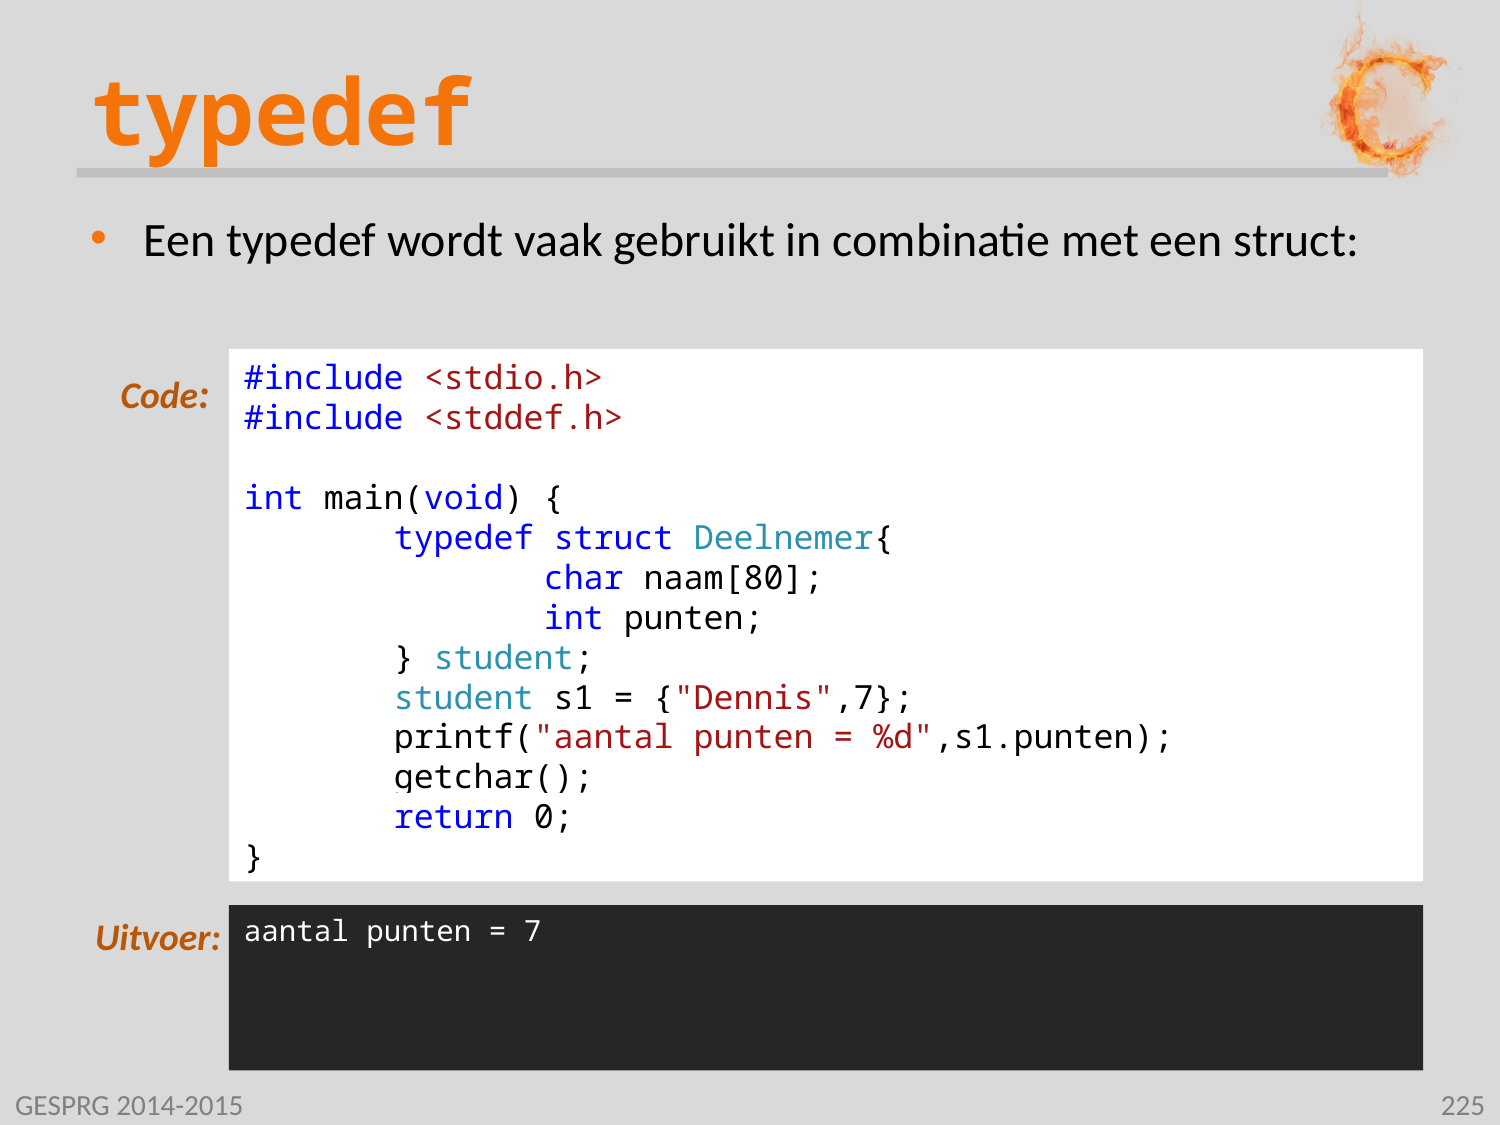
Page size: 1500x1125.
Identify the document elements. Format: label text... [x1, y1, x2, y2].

list aantal punten = 7 [228, 905, 1424, 1071]
picture [1316, 0, 1471, 185]
list Een typedef wordt vaak gebruikt in combinatie met een struct: [75, 200, 1425, 327]
list #include <stdio.h> #include <stddef.h> int main(void) { typedef struct Deelnemer{ char naam[80]; int punten; } student; student s1 = {"Dennis",7}; printf("aantal punten = %d",s1.punten); getchar(); return 0; } [228, 348, 1424, 882]
slide_number 225 [1149, 1082, 1500, 1125]
title typedef [75, 45, 1425, 173]
slide_number GESPRG 2014-2015 [0, 1082, 350, 1125]
